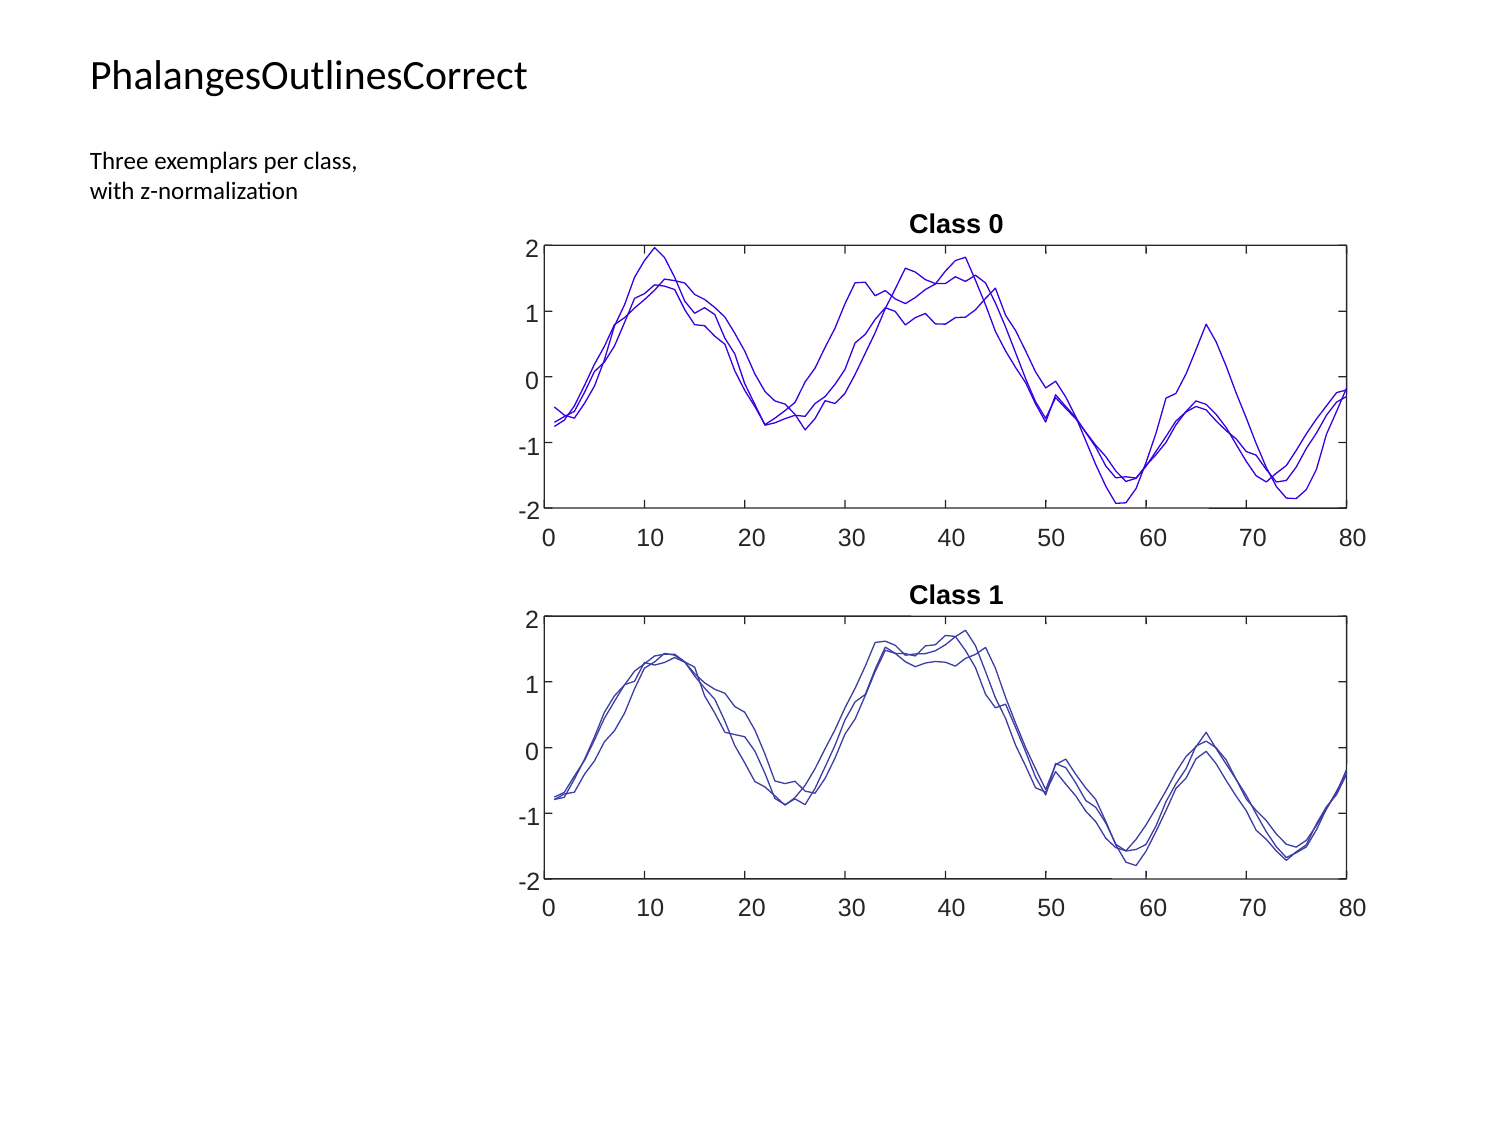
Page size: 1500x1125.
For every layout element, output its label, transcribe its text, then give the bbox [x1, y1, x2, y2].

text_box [512, 205, 1373, 926]
text_box Three exemplars per class, with z-normalization [74, 137, 375, 213]
title PhalangesOutlinesCorrect [75, 45, 588, 100]
